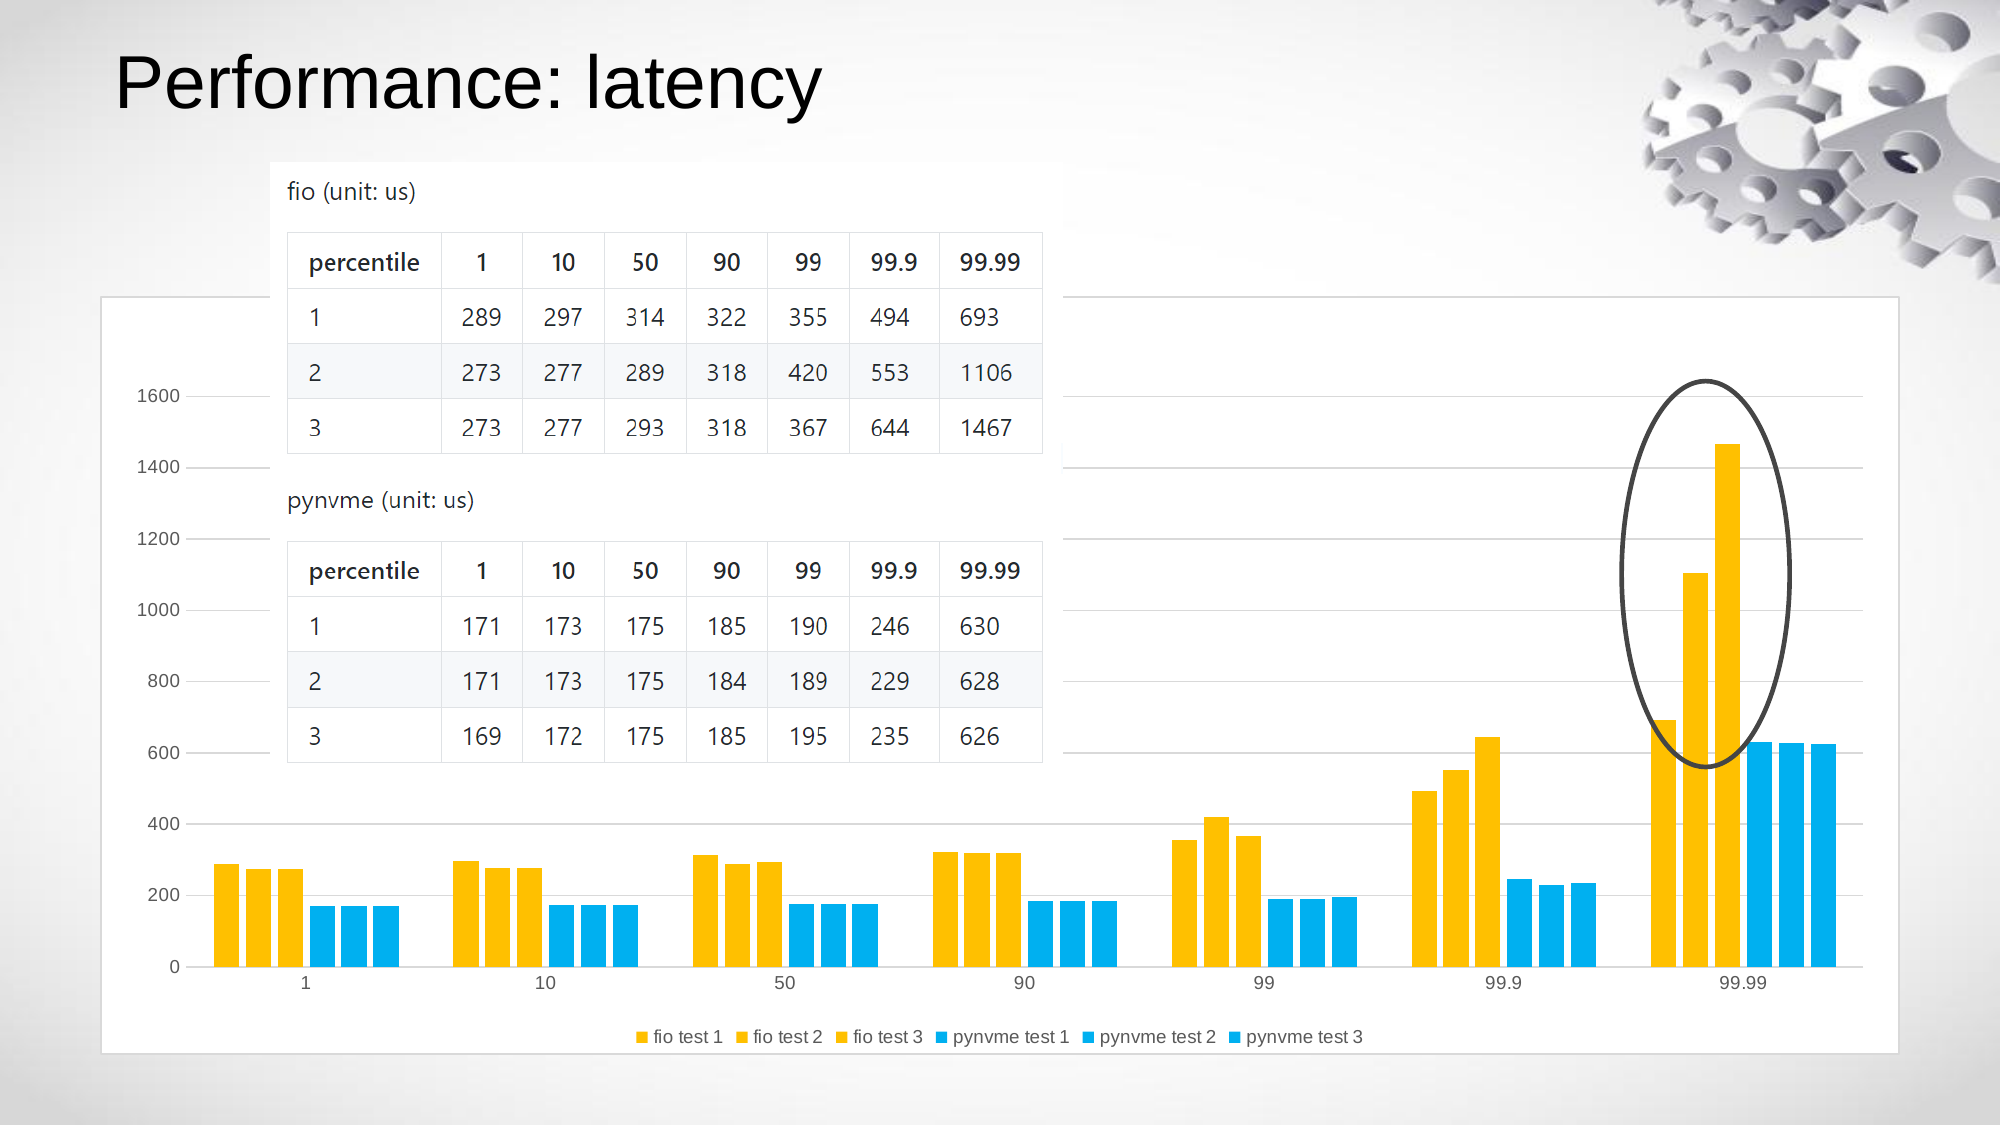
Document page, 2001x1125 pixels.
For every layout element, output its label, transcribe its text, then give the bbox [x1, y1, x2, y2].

chart [99, 296, 1901, 1056]
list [270, 162, 1064, 778]
picture [0, 0, 2000, 1125]
title Performance: latency [99, 31, 1900, 127]
